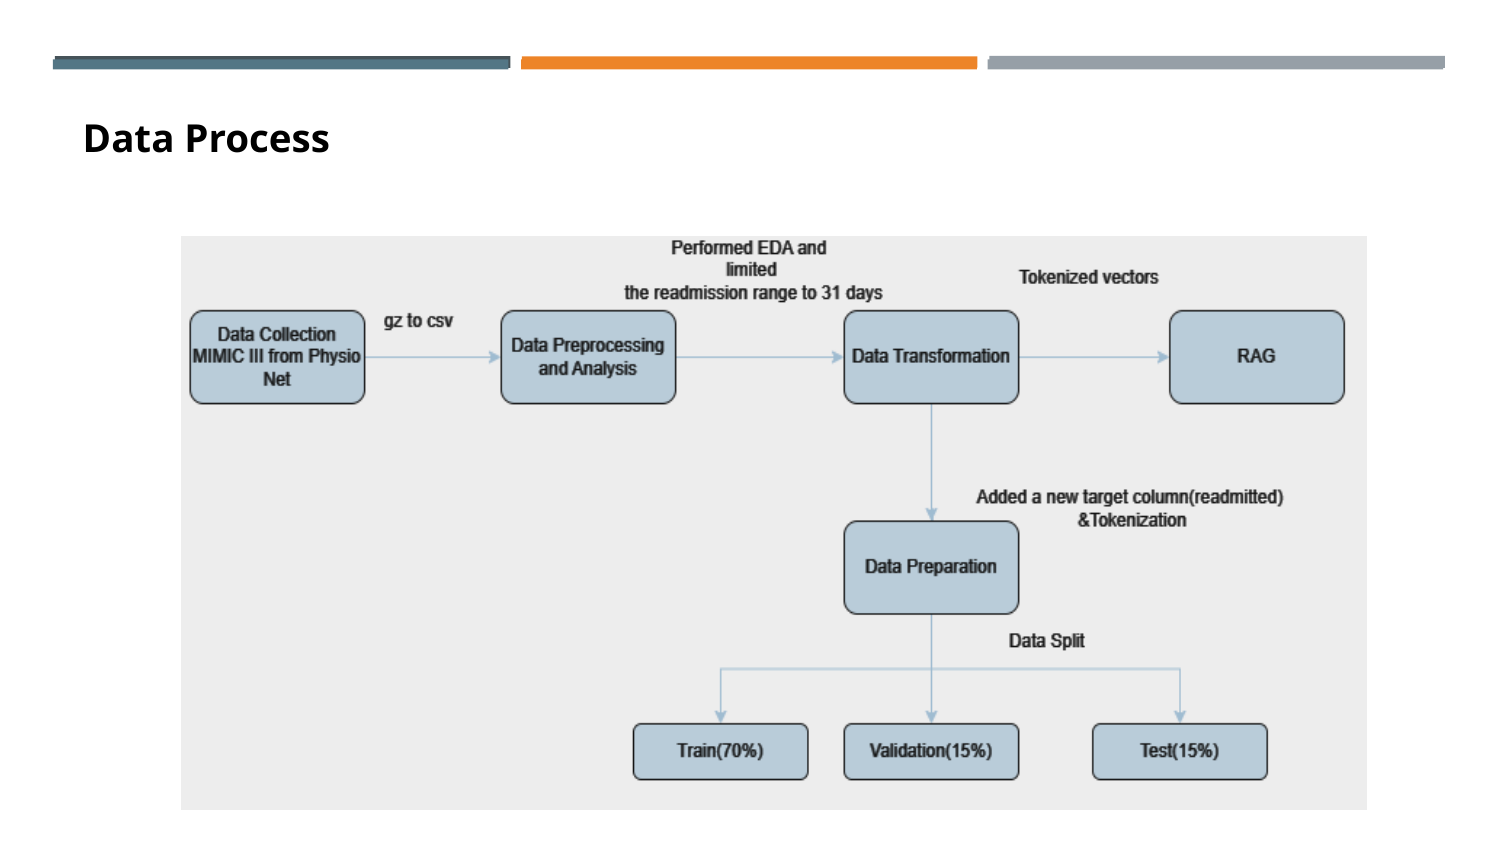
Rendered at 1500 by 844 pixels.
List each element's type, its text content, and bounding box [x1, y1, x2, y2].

title Data Process [71, 86, 1429, 167]
picture [181, 235, 1368, 810]
